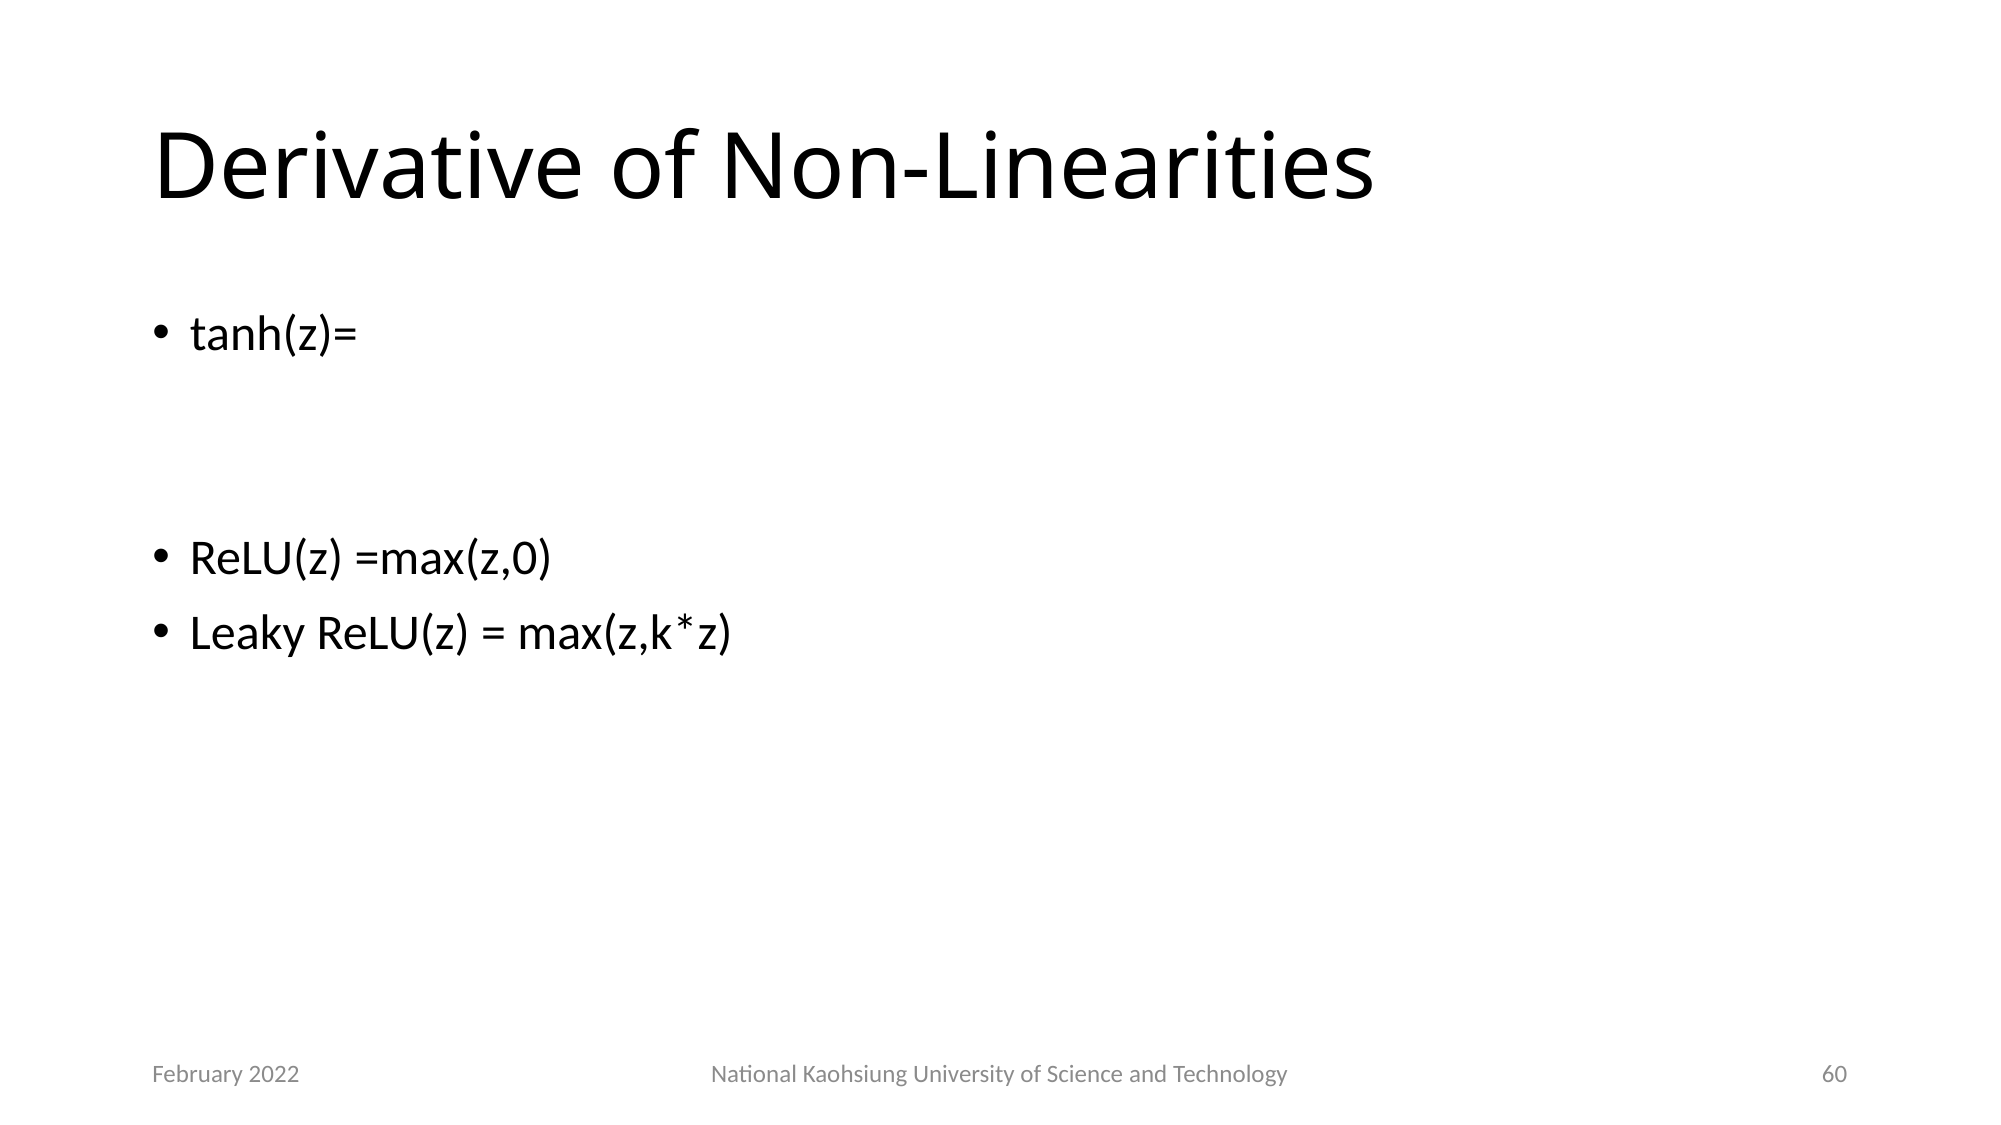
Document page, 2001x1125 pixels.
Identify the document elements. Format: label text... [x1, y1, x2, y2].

footer National Kaohsiung University of Science and Technology [662, 1042, 1338, 1103]
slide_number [137, 1042, 588, 1103]
slide_number 60 [1412, 1042, 1863, 1103]
title Derivative of Non-Linearities [137, 59, 1863, 278]
